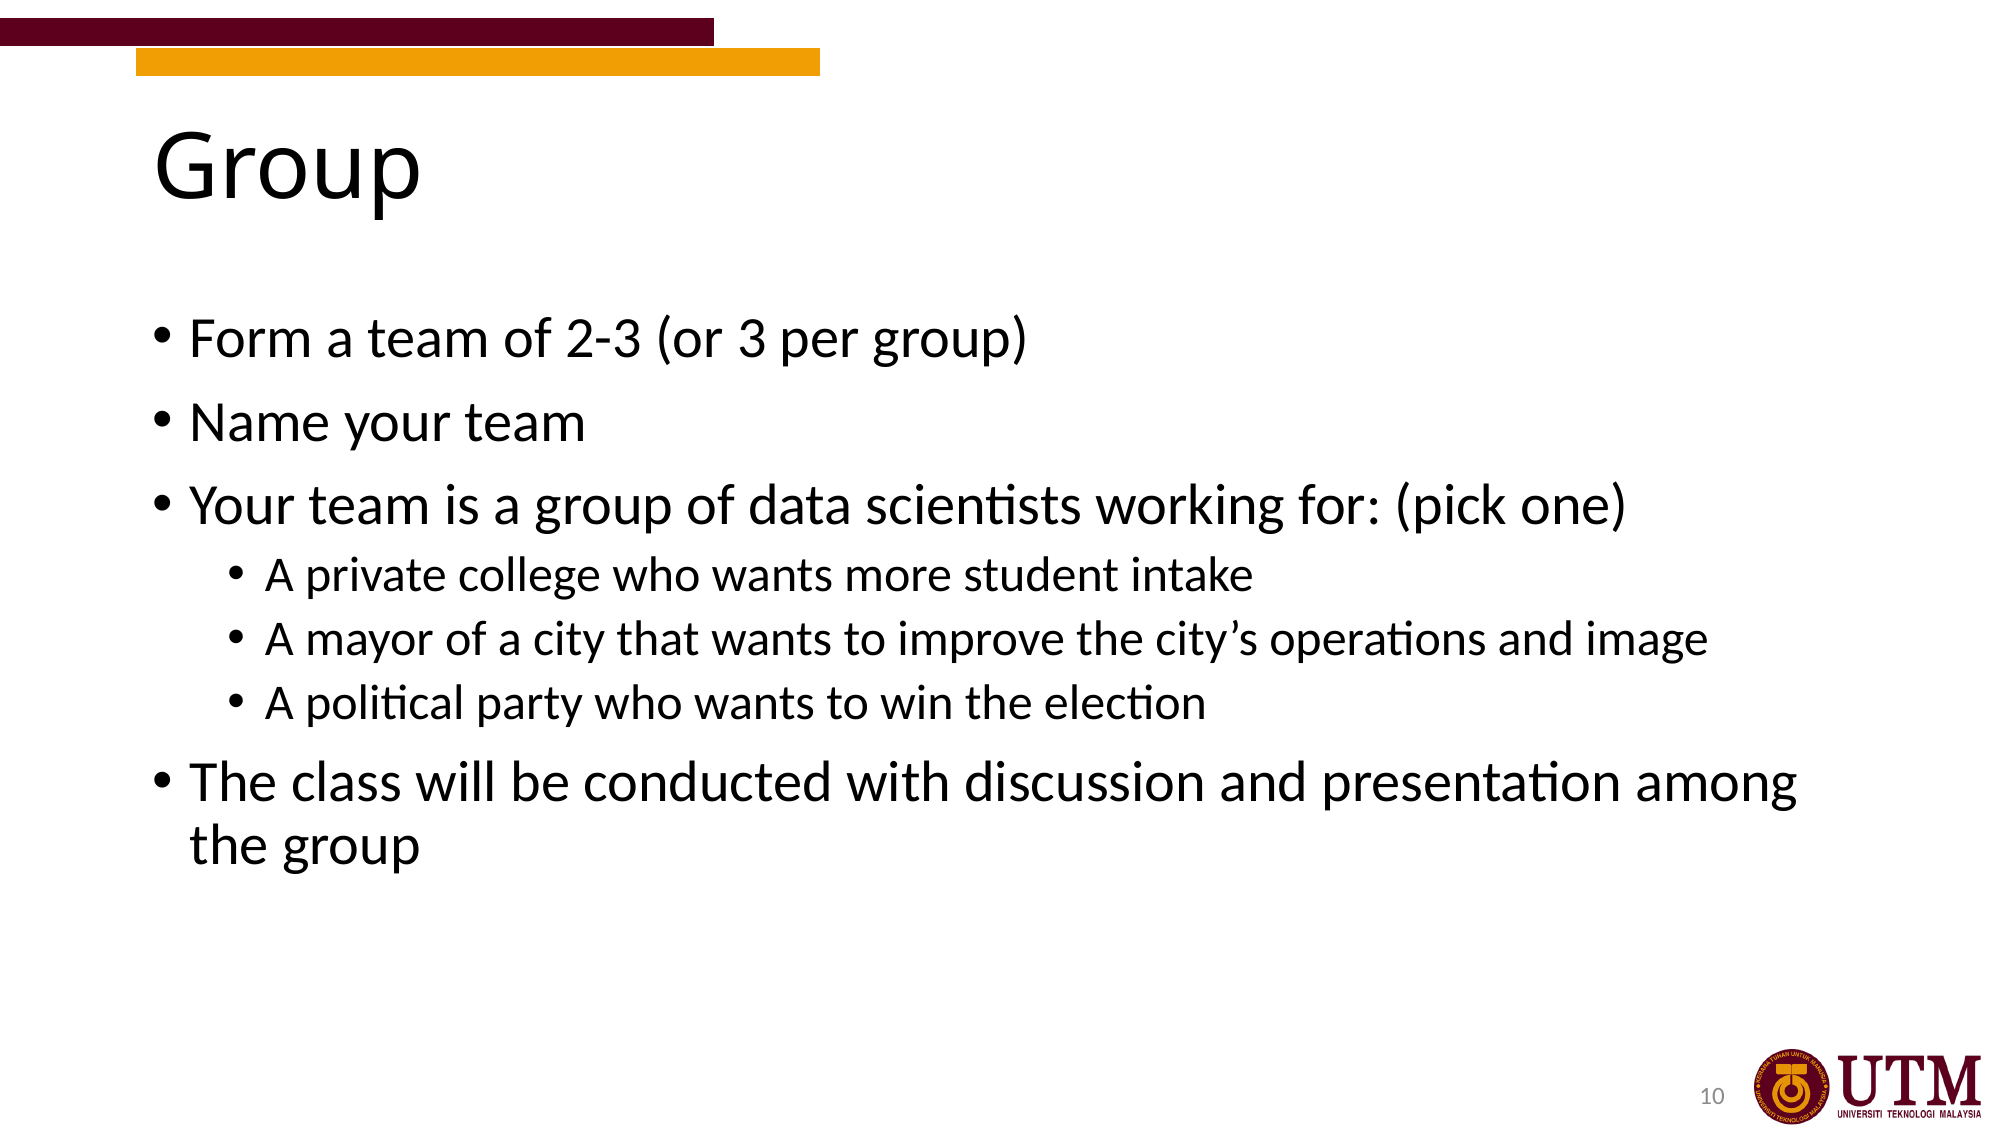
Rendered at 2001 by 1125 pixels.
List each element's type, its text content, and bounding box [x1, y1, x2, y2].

slide_number 10 [1289, 1064, 1740, 1125]
list Form a team of 2-3 (or 3 per group) Name your team Your team is a group of data scientists working for: (pick one) A private college who wants more student intake A mayor of a city that wants to improve the city’s operations and image A political party who wants to win the election The class will be conducted with discussion and presentation among the group [137, 299, 1863, 1014]
picture [1754, 1049, 1981, 1125]
title Group [137, 59, 1863, 278]
